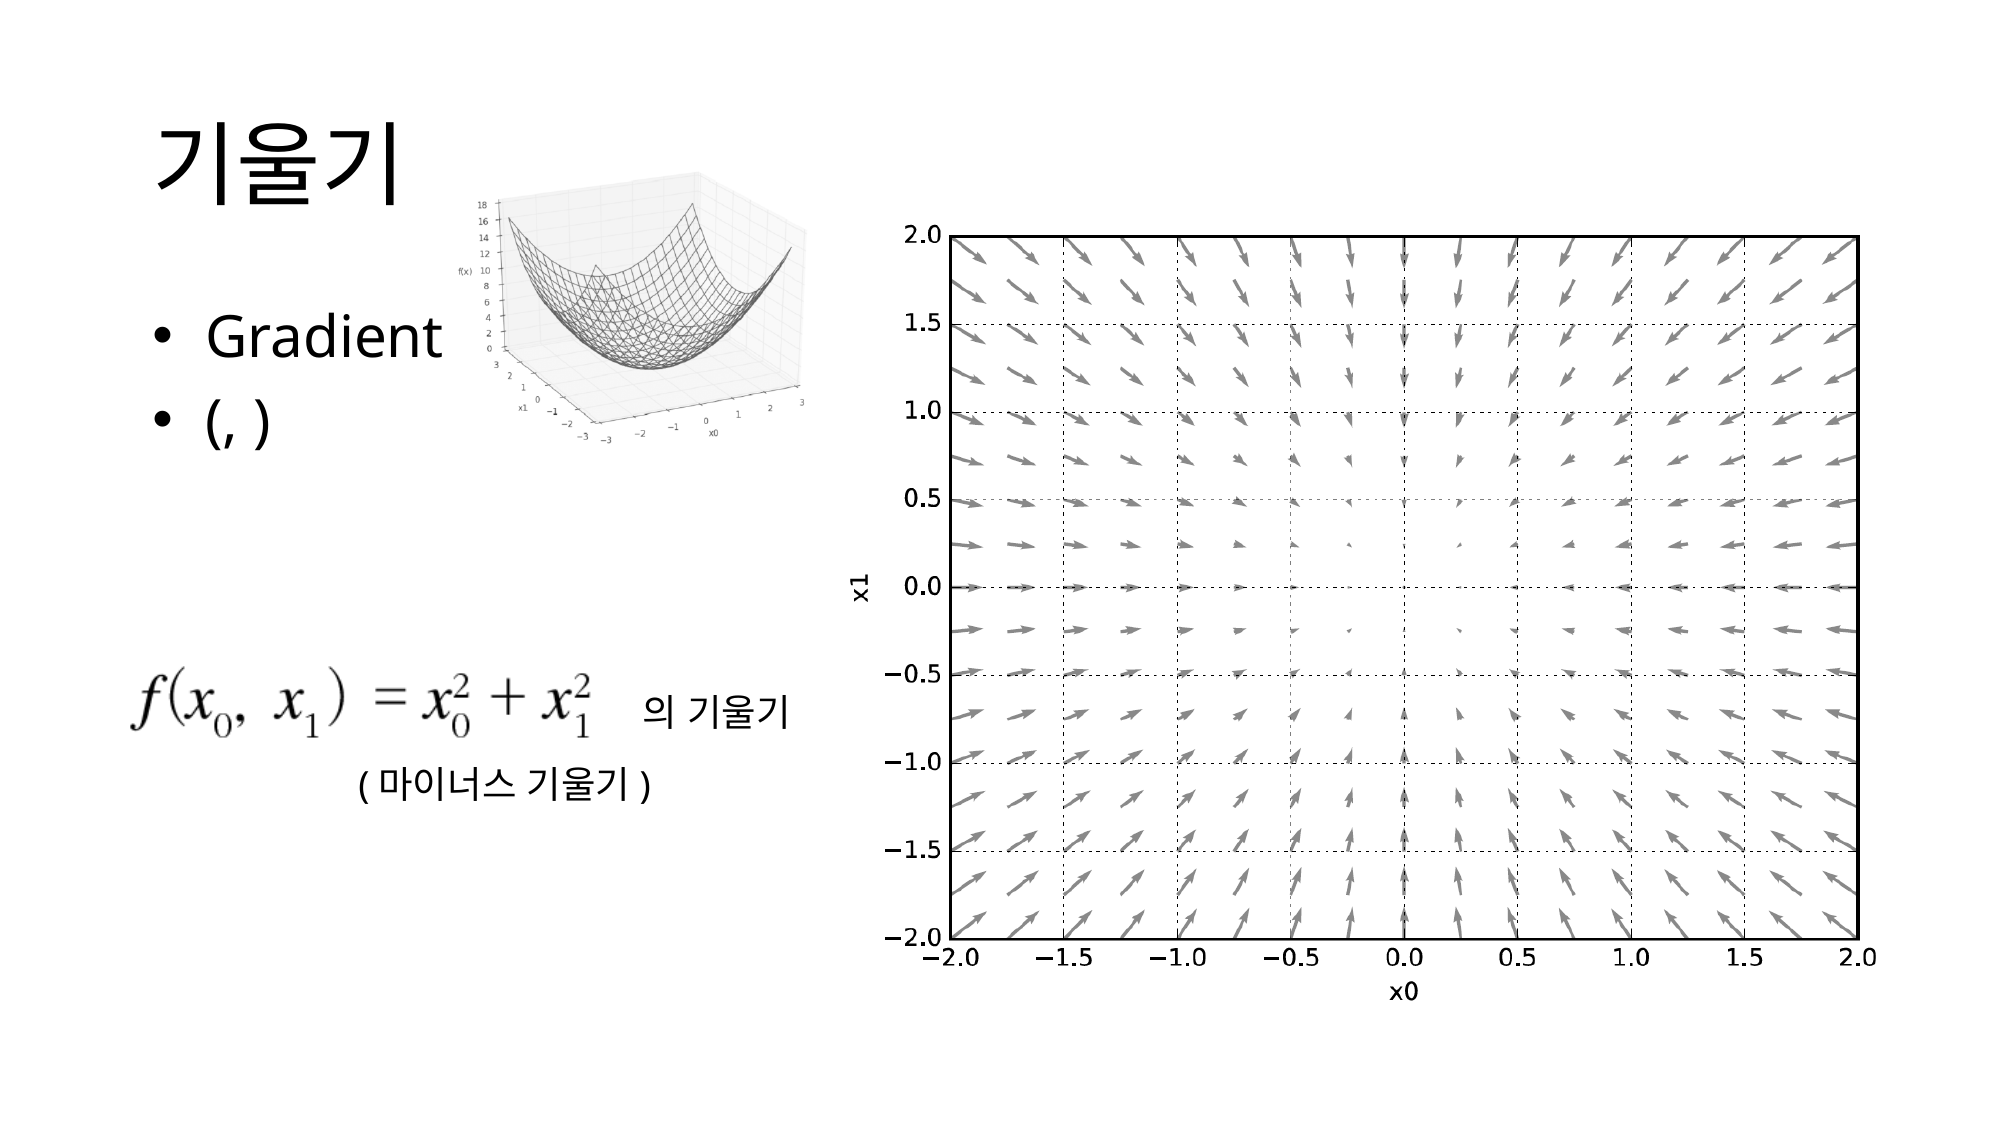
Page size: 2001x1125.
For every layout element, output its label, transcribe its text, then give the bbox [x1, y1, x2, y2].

text_box 의 기울기 [627, 681, 806, 741]
picture [454, 169, 812, 450]
text_box (마이너스 기울기) [343, 754, 666, 814]
title 기울기 [137, 59, 1863, 278]
picture [112, 648, 622, 762]
picture [840, 217, 1888, 1014]
